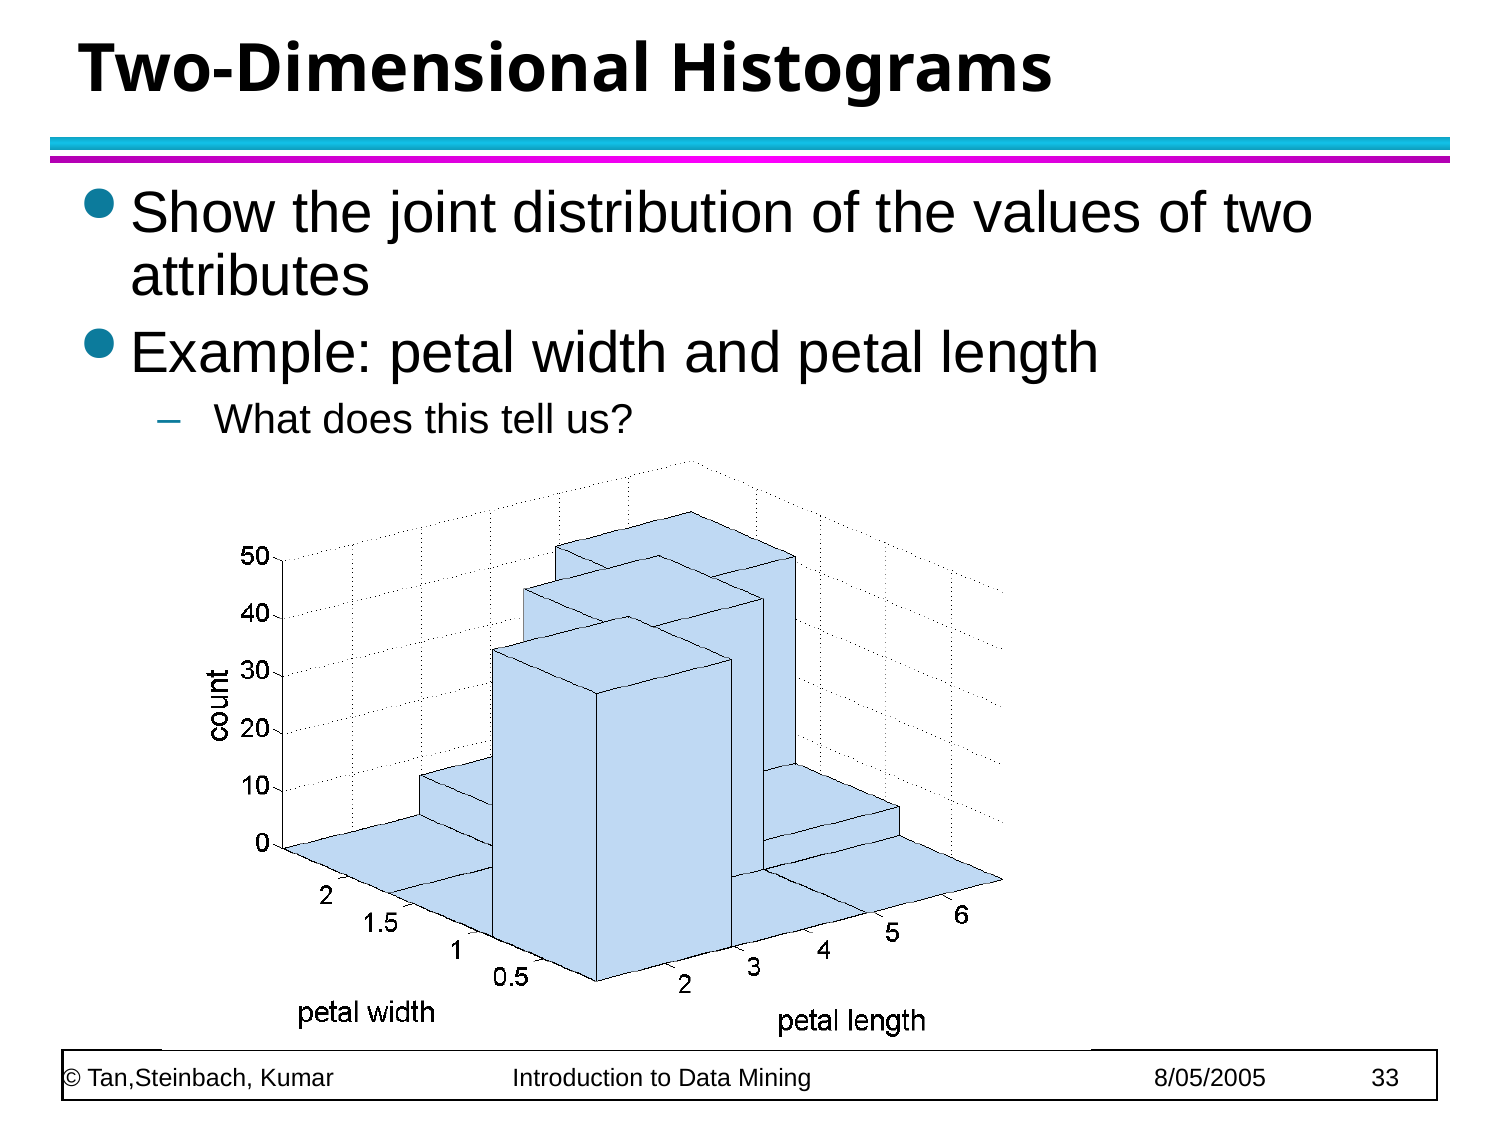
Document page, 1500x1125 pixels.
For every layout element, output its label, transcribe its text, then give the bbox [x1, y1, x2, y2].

title Two-Dimensional Histograms [61, 24, 1422, 113]
picture [162, 412, 1091, 1051]
list Show the joint distribution of the values of two attributes Example: petal width and petal length What does this tell us? [66, 174, 1451, 463]
